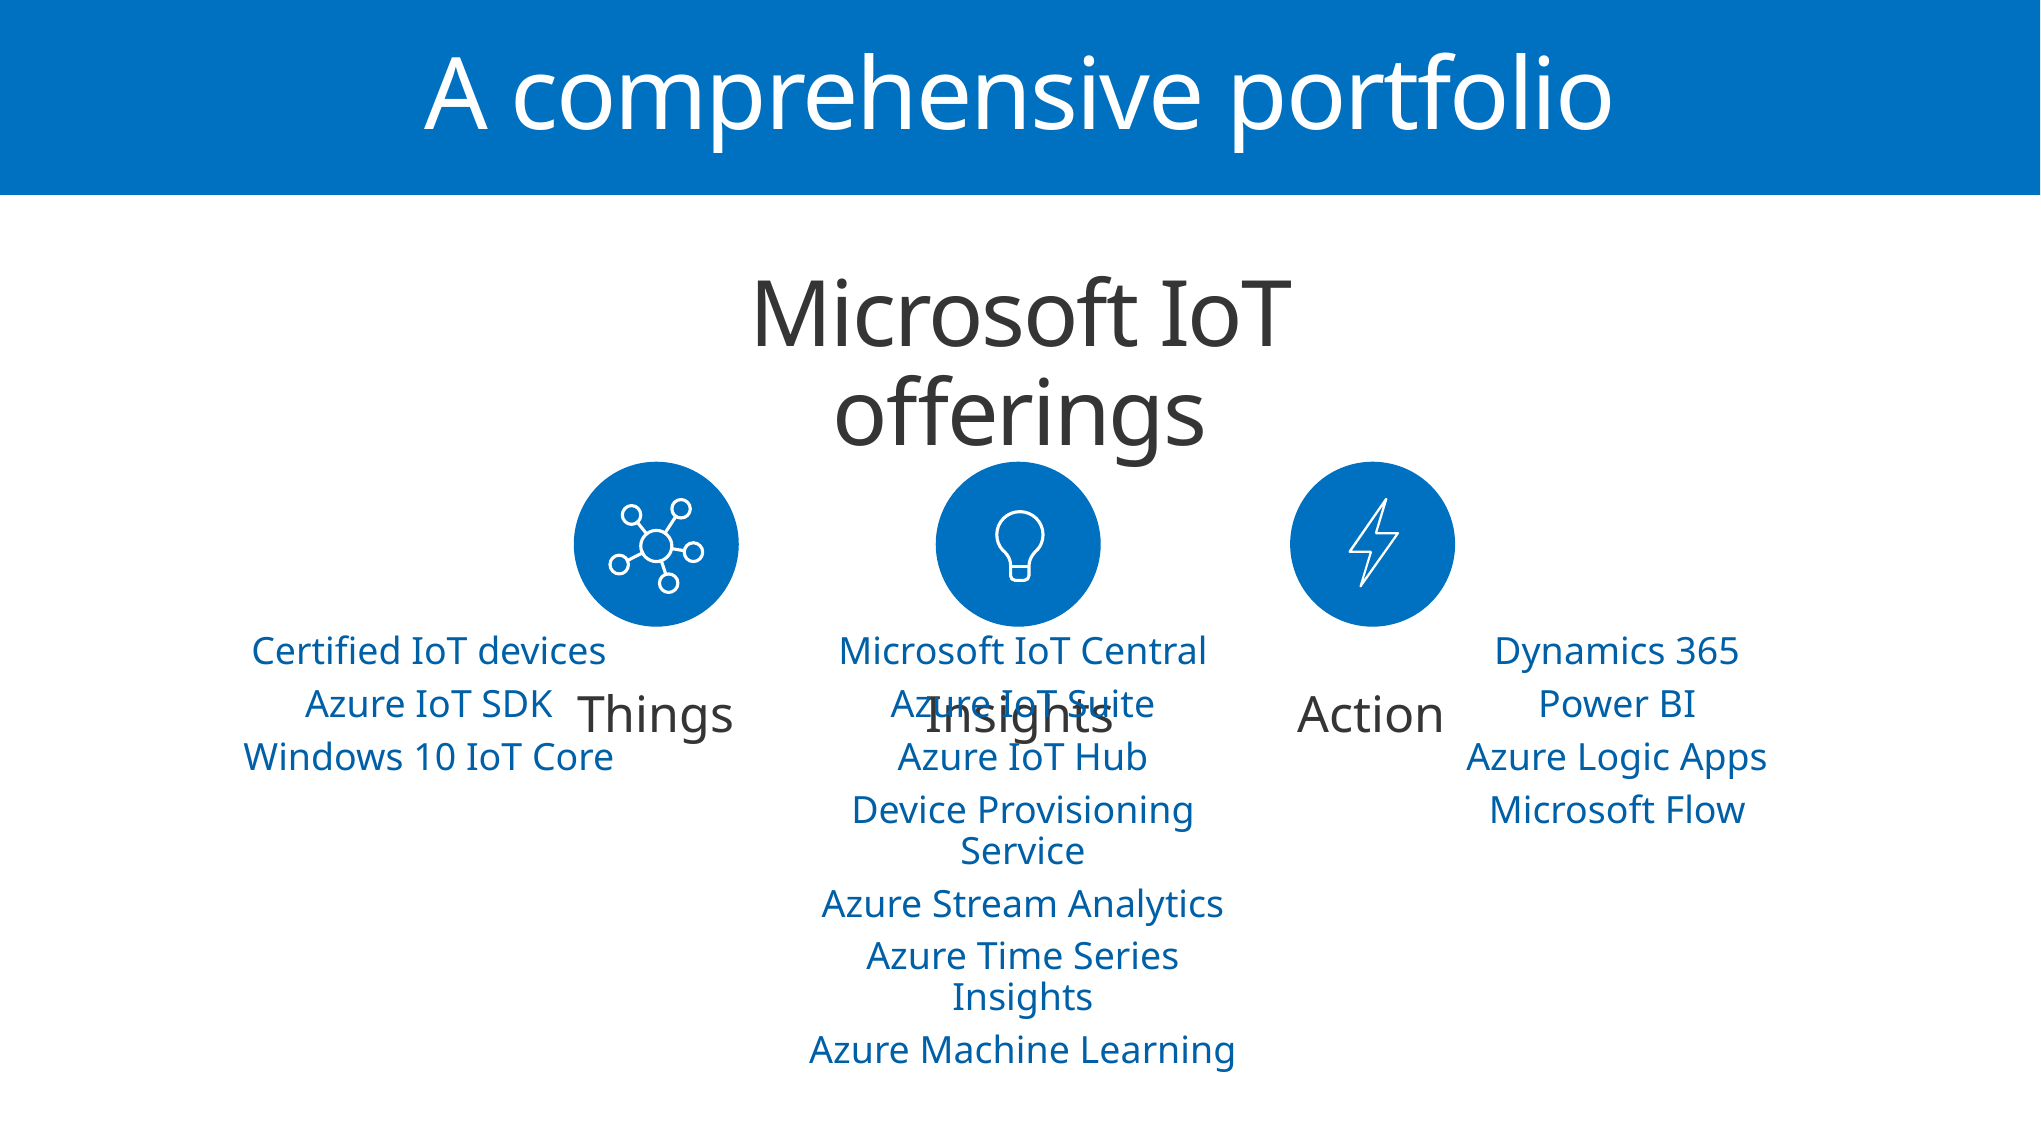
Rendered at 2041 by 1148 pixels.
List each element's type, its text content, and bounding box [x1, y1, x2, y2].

text_box Dynamics 365 Power BI Azure Logic Apps Microsoft Flow [1466, 632, 1768, 832]
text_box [839, 461, 1201, 794]
title A comprehensive portfolio [0, 0, 2041, 195]
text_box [475, 461, 837, 768]
text_box Microsoft IoT offerings [569, 252, 1471, 369]
text_box Microsoft IoT Central Azure IoT Suite Azure IoT Hub Device Provisioning Service Azure Stream Analytics Azure Time Series Insights Azure Machine Learning [799, 632, 1247, 1072]
text_box Certified IoT devices Azure IoT SDK Windows 10 IoT Core [243, 632, 615, 779]
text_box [1201, 461, 1553, 768]
